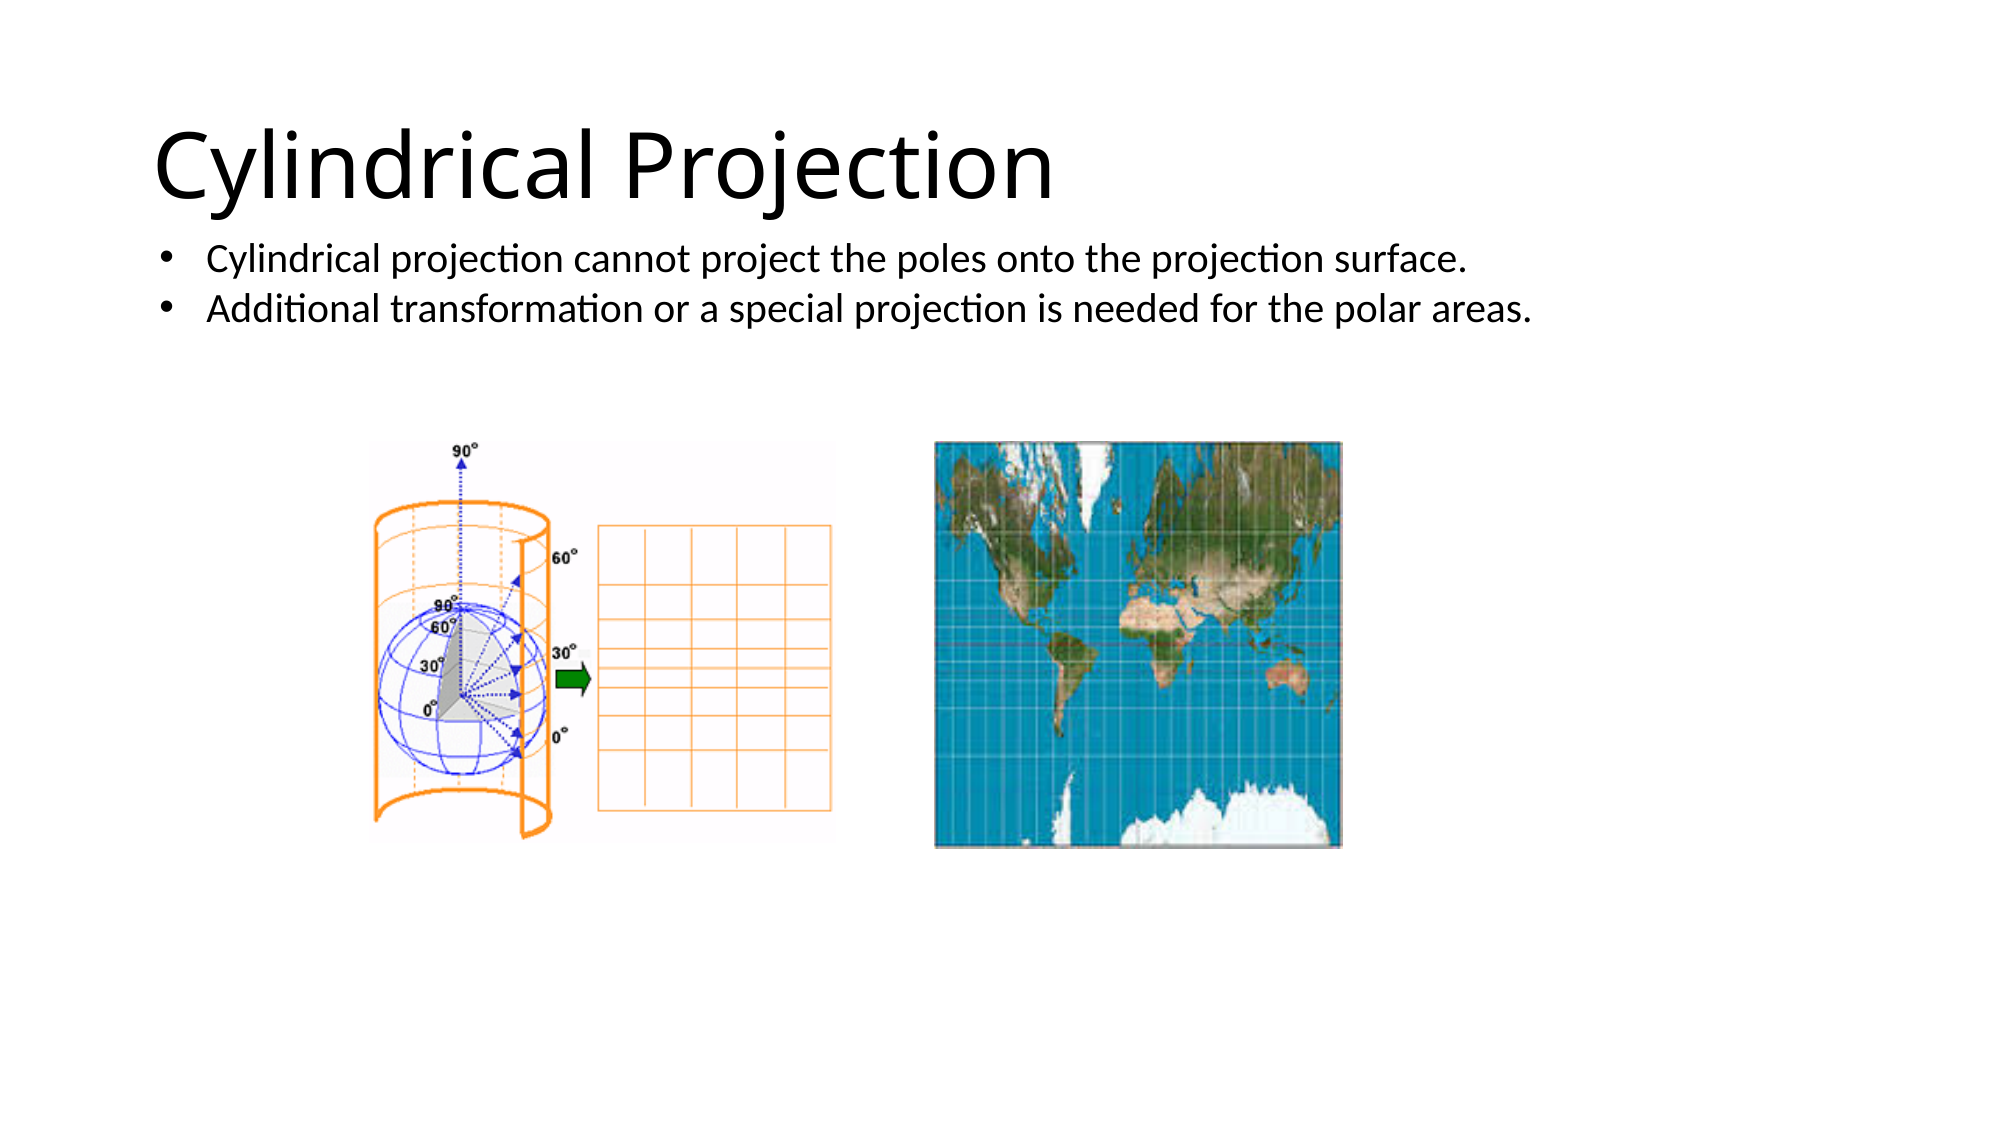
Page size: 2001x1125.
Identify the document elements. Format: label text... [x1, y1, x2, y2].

title Cylindrical Projection [137, 59, 1863, 278]
picture [369, 441, 836, 843]
text_box Cylindrical projection cannot project the poles onto the projection surface. Additional transformation or a special projection is needed for the polar areas. [144, 223, 1549, 339]
picture [934, 441, 1343, 849]
